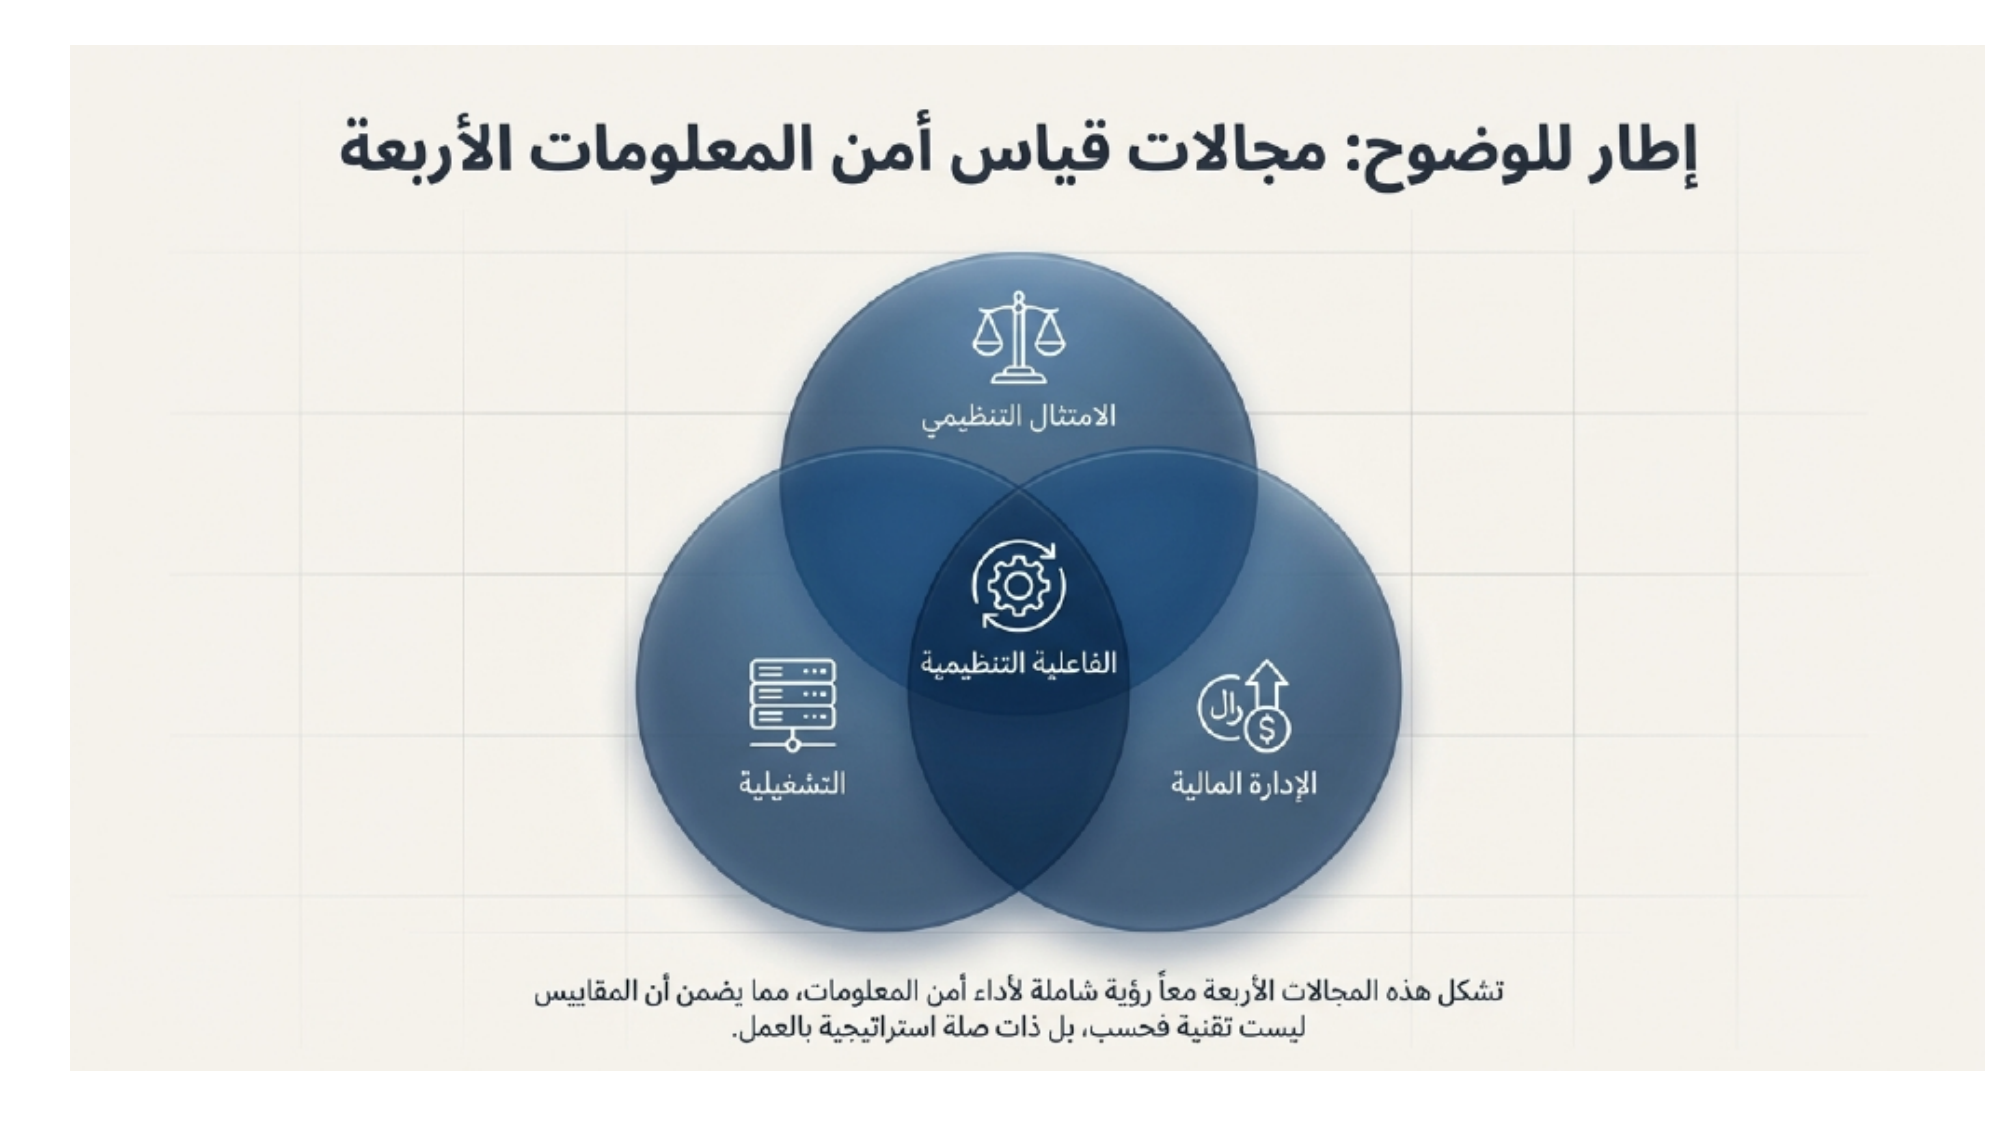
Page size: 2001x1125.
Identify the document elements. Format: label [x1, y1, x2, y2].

picture [69, 45, 1985, 1071]
